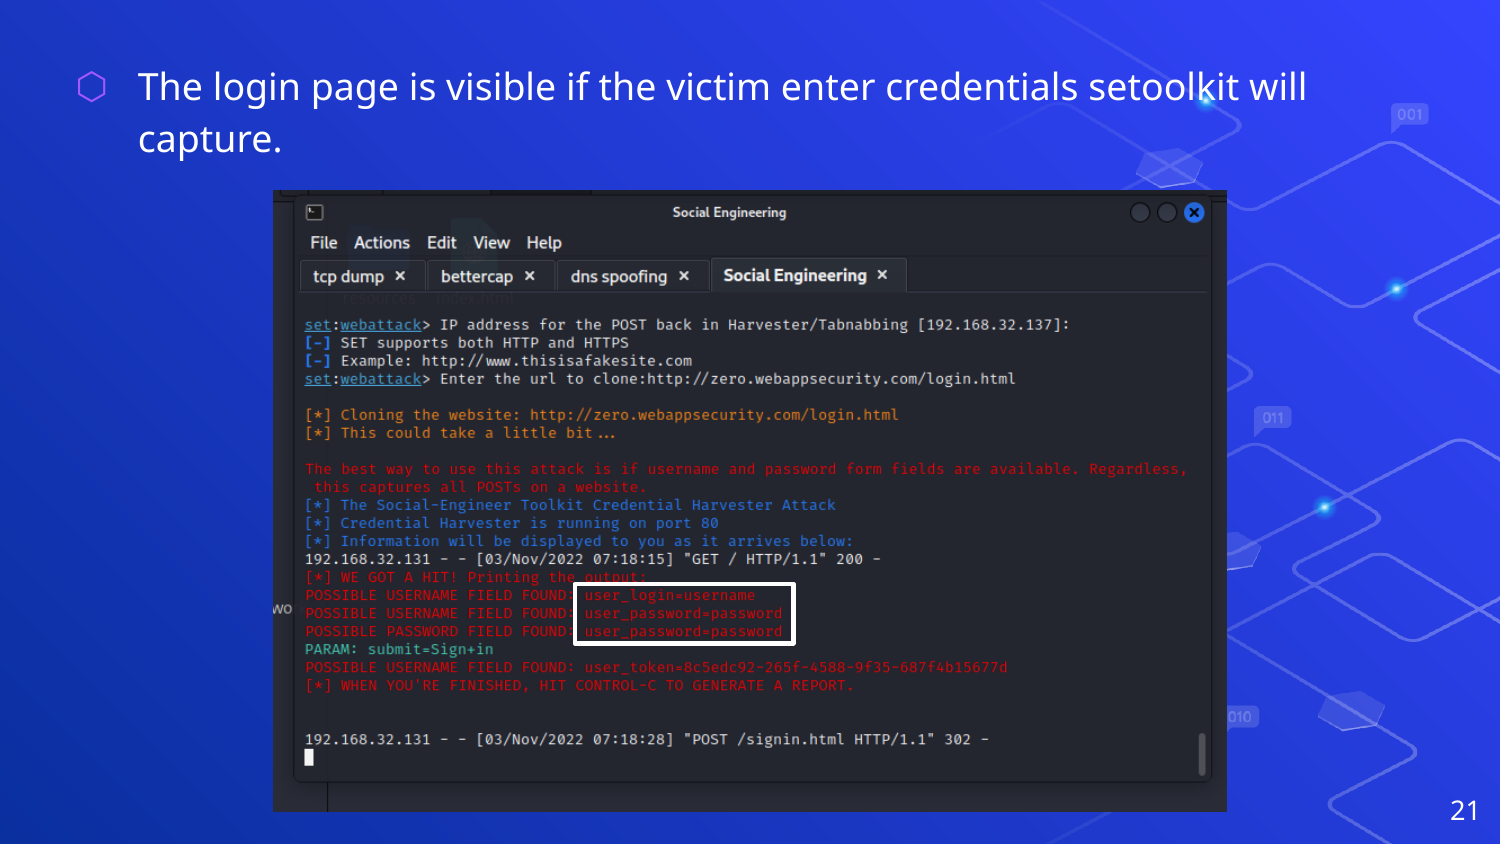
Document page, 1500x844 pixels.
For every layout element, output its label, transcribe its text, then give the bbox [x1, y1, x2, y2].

list The login page is visible if the victim enter credentials setoolkit will capture. [62, 56, 1435, 780]
slide_number 21 [1391, 779, 1482, 844]
picture [0, 0, 1500, 844]
